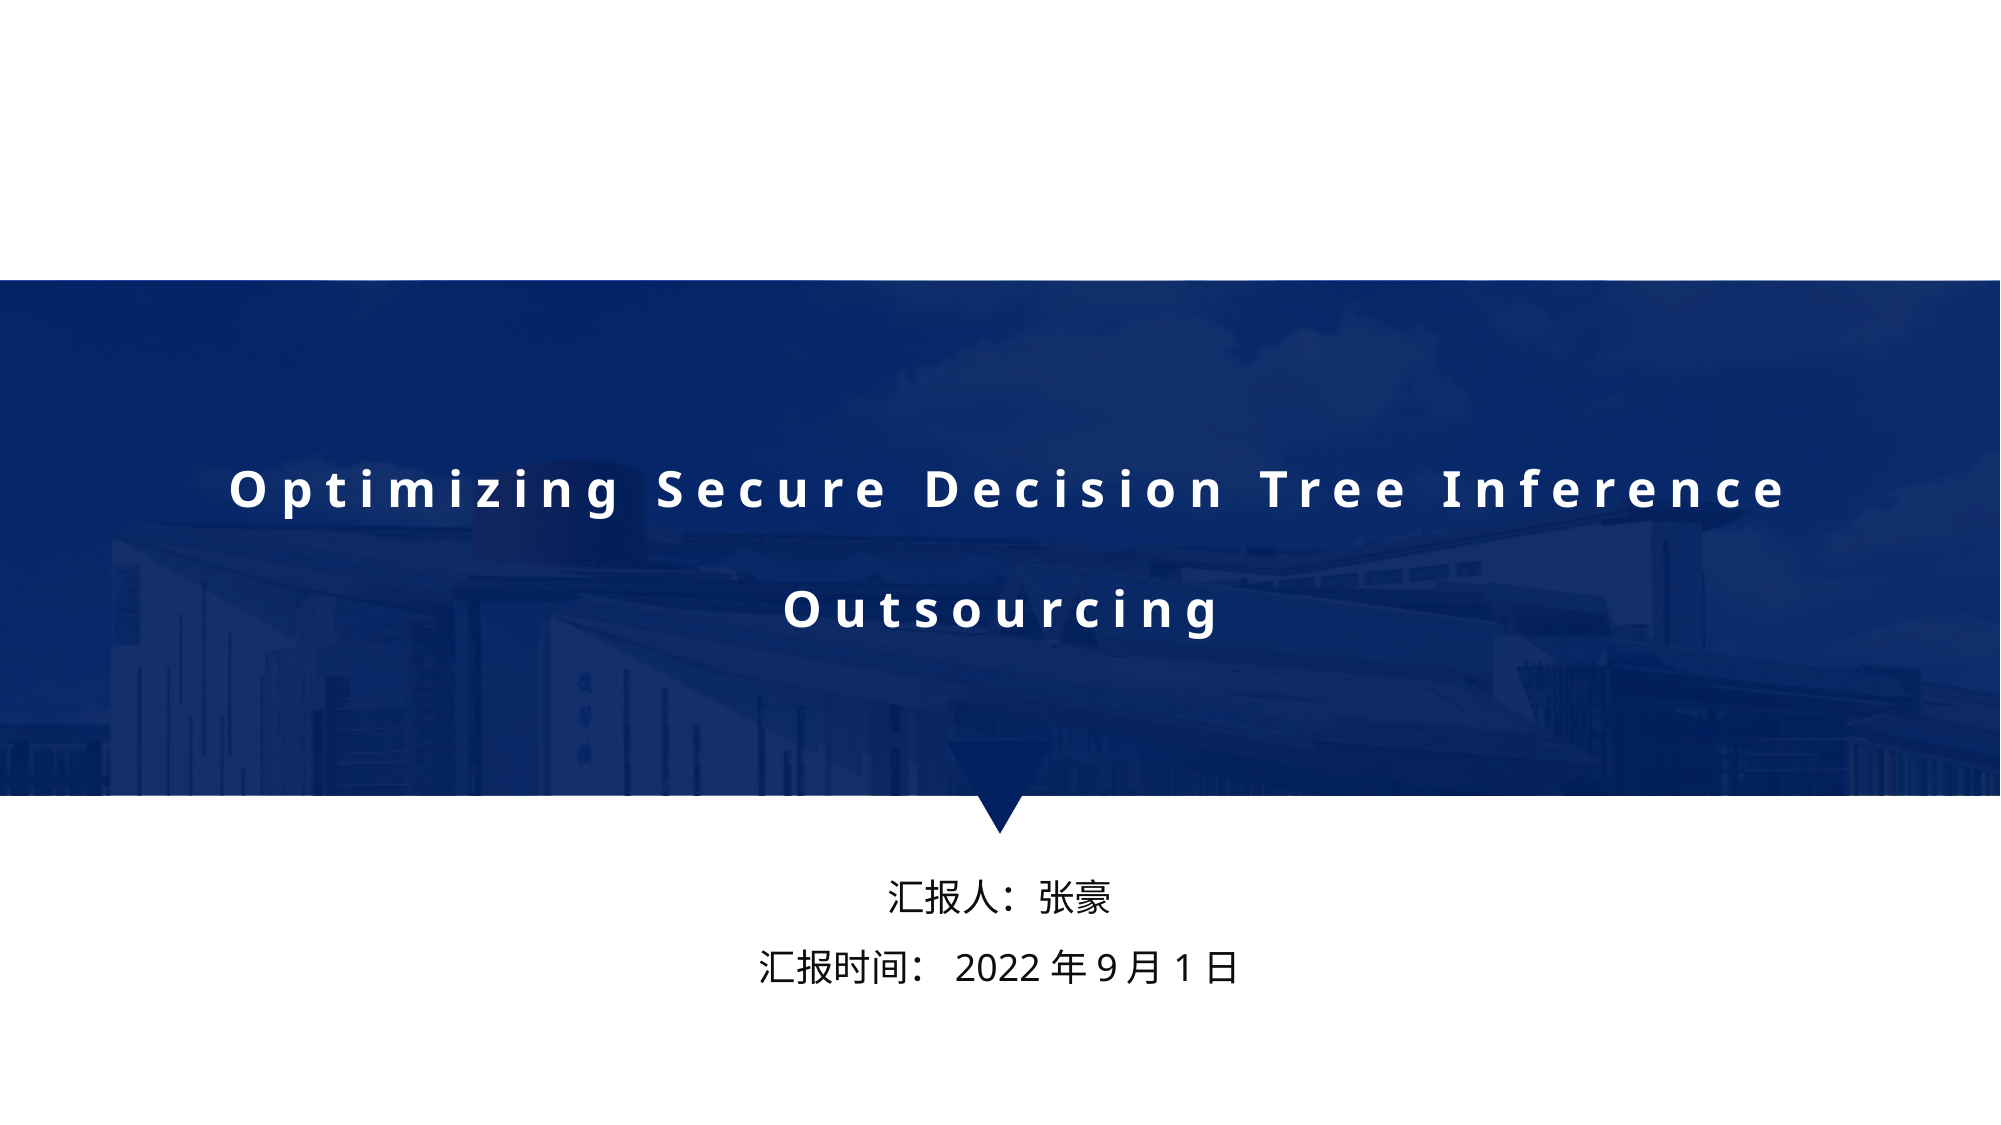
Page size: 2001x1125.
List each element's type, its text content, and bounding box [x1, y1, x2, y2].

text_box [976, 796, 1024, 836]
list 汇报人：张豪 汇报时间：2022年9月1日 [488, 861, 1512, 1113]
picture [0, 280, 2000, 796]
